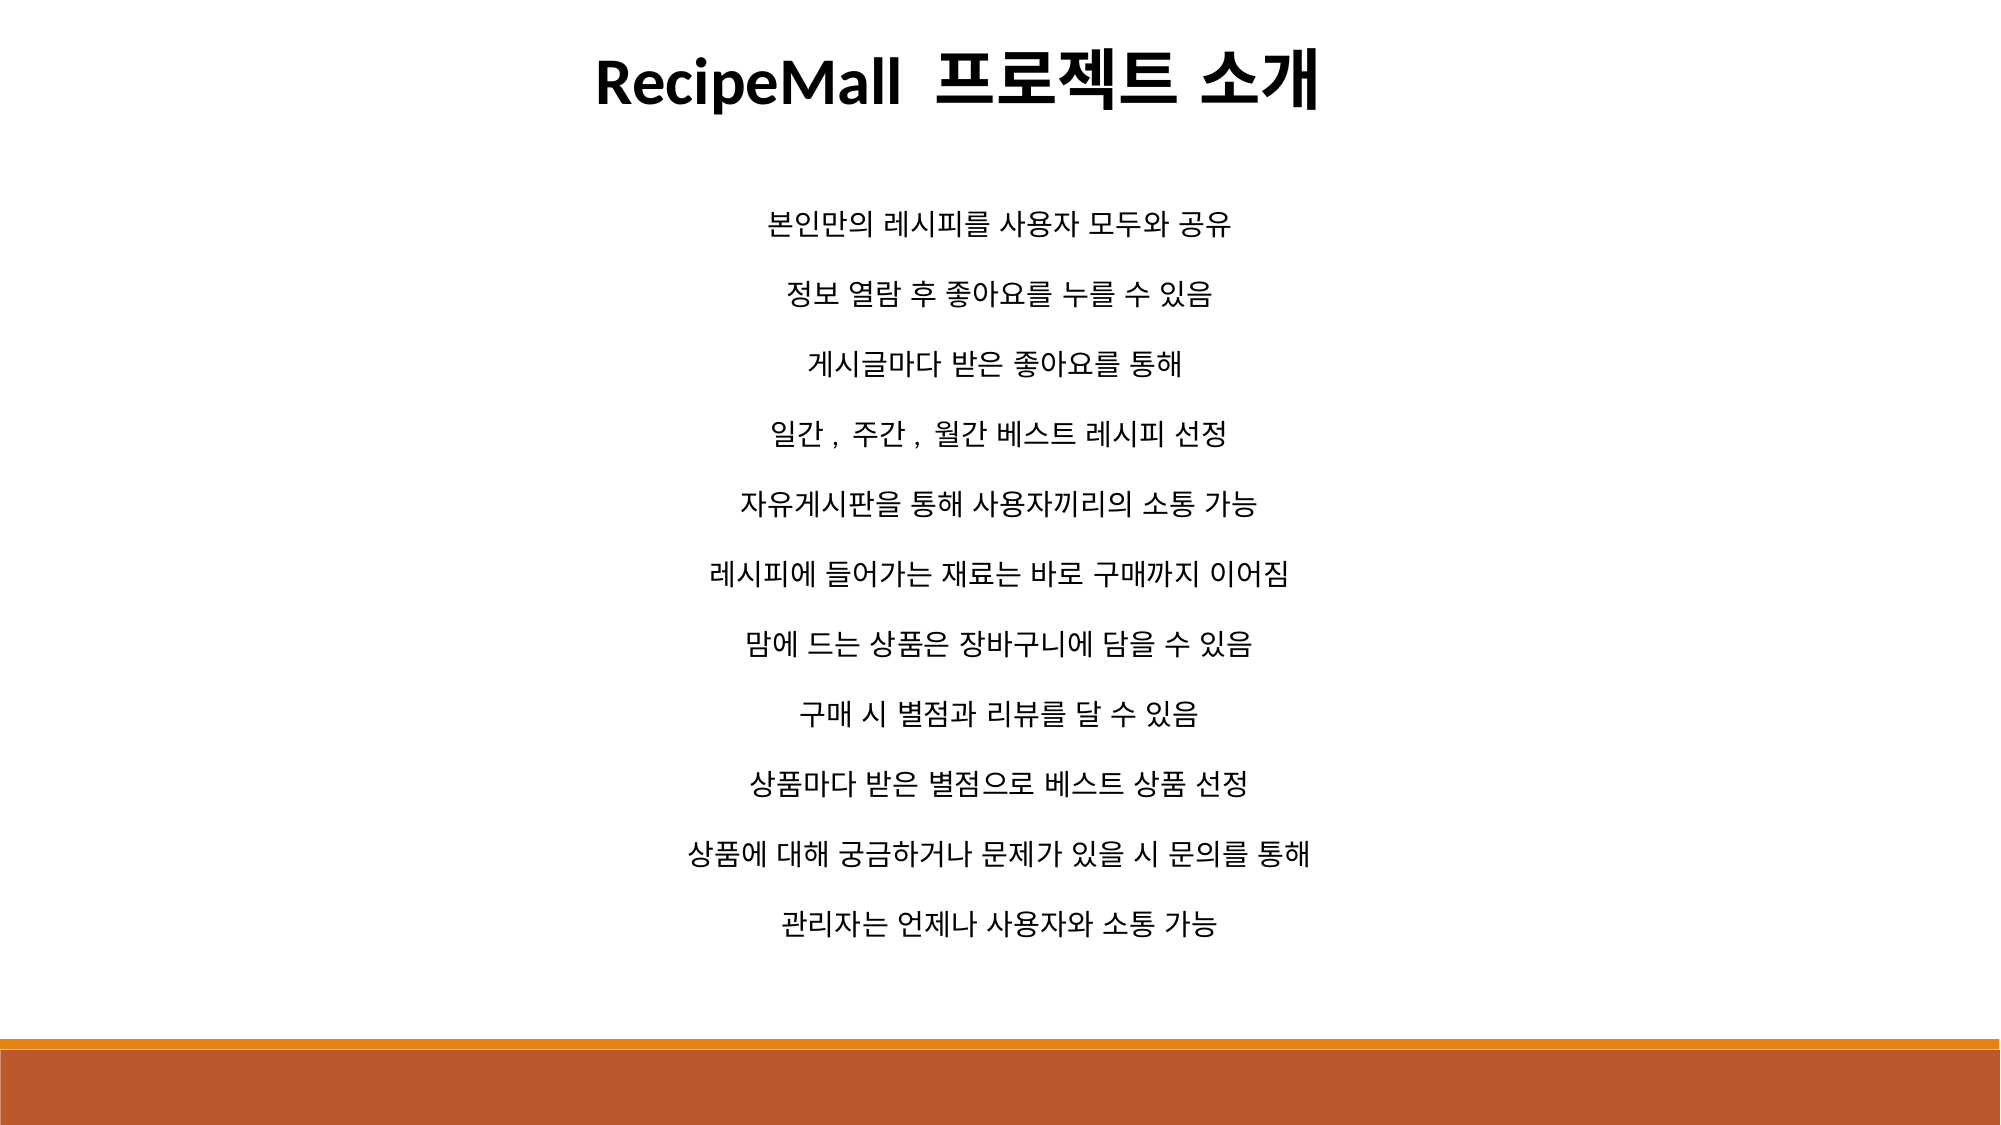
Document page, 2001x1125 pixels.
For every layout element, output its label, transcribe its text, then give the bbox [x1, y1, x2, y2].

text_box RecipeMall 프로젝트 소개 [580, 30, 1419, 126]
text_box 본인만의 레시피를 사용자 모두와 공유 정보 열람 후 좋아요를 누를 수 있음 게시글마다 받은 좋아요를 통해 일간, 주간, 월간 베스트 레시피 선정 자유게시판을 통해 사용자끼리의 소통 가능 레시피에 들어가는 재료는 바로 구매까지 이어짐 맘에 드는 상품은 장바구니에 담을 수 있음 구매 시 별점과 리뷰를 달 수 있음 상품마다 받은 별점으로 베스트 상품 선정 상품에 대해 궁금하거나 문제가 있을 시 문의를 통해 관리자는 언제나 사용자와 소통 가능 [480, 199, 1520, 949]
